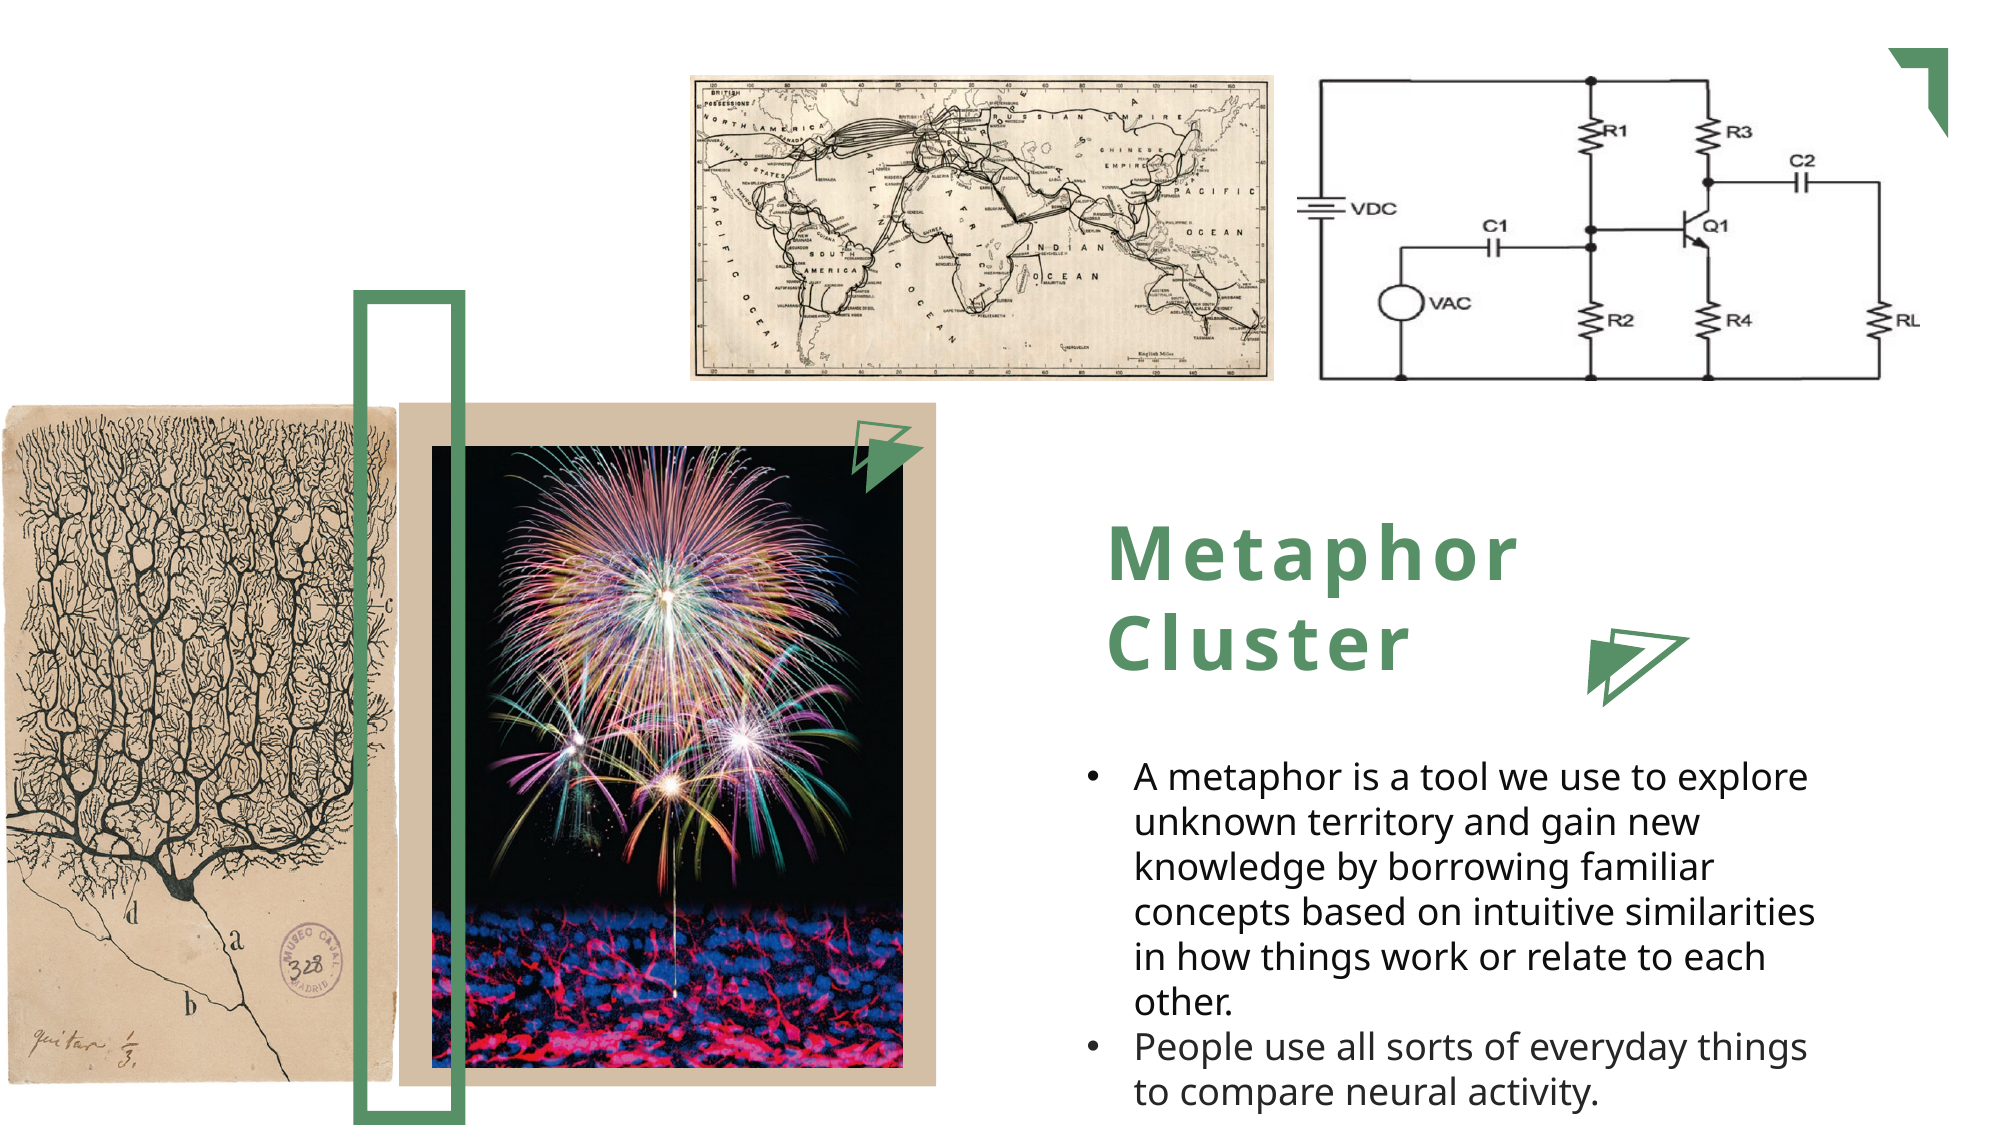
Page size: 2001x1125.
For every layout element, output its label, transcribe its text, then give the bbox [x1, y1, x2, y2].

picture [0, 402, 400, 1087]
picture [1297, 75, 1920, 381]
text_box [466, 402, 937, 1088]
text_box [352, 289, 466, 447]
text_box [352, 1068, 466, 1125]
text_box A metaphor is a tool we use to explore unknown territory and gain new knowledge by borrowing familiar concepts based on intuitive similarities in how things work or relate to each other. People use all sorts of everyday things to compare neural activity. [1071, 745, 1868, 1125]
text_box [1586, 638, 1649, 698]
picture [690, 75, 1274, 381]
picture [432, 446, 903, 1068]
text_box [398, 402, 450, 1088]
text_box [1886, 47, 1950, 142]
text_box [830, 416, 920, 475]
text_box Metaphor Cluster [1090, 497, 1740, 693]
text_box [1601, 627, 1693, 710]
